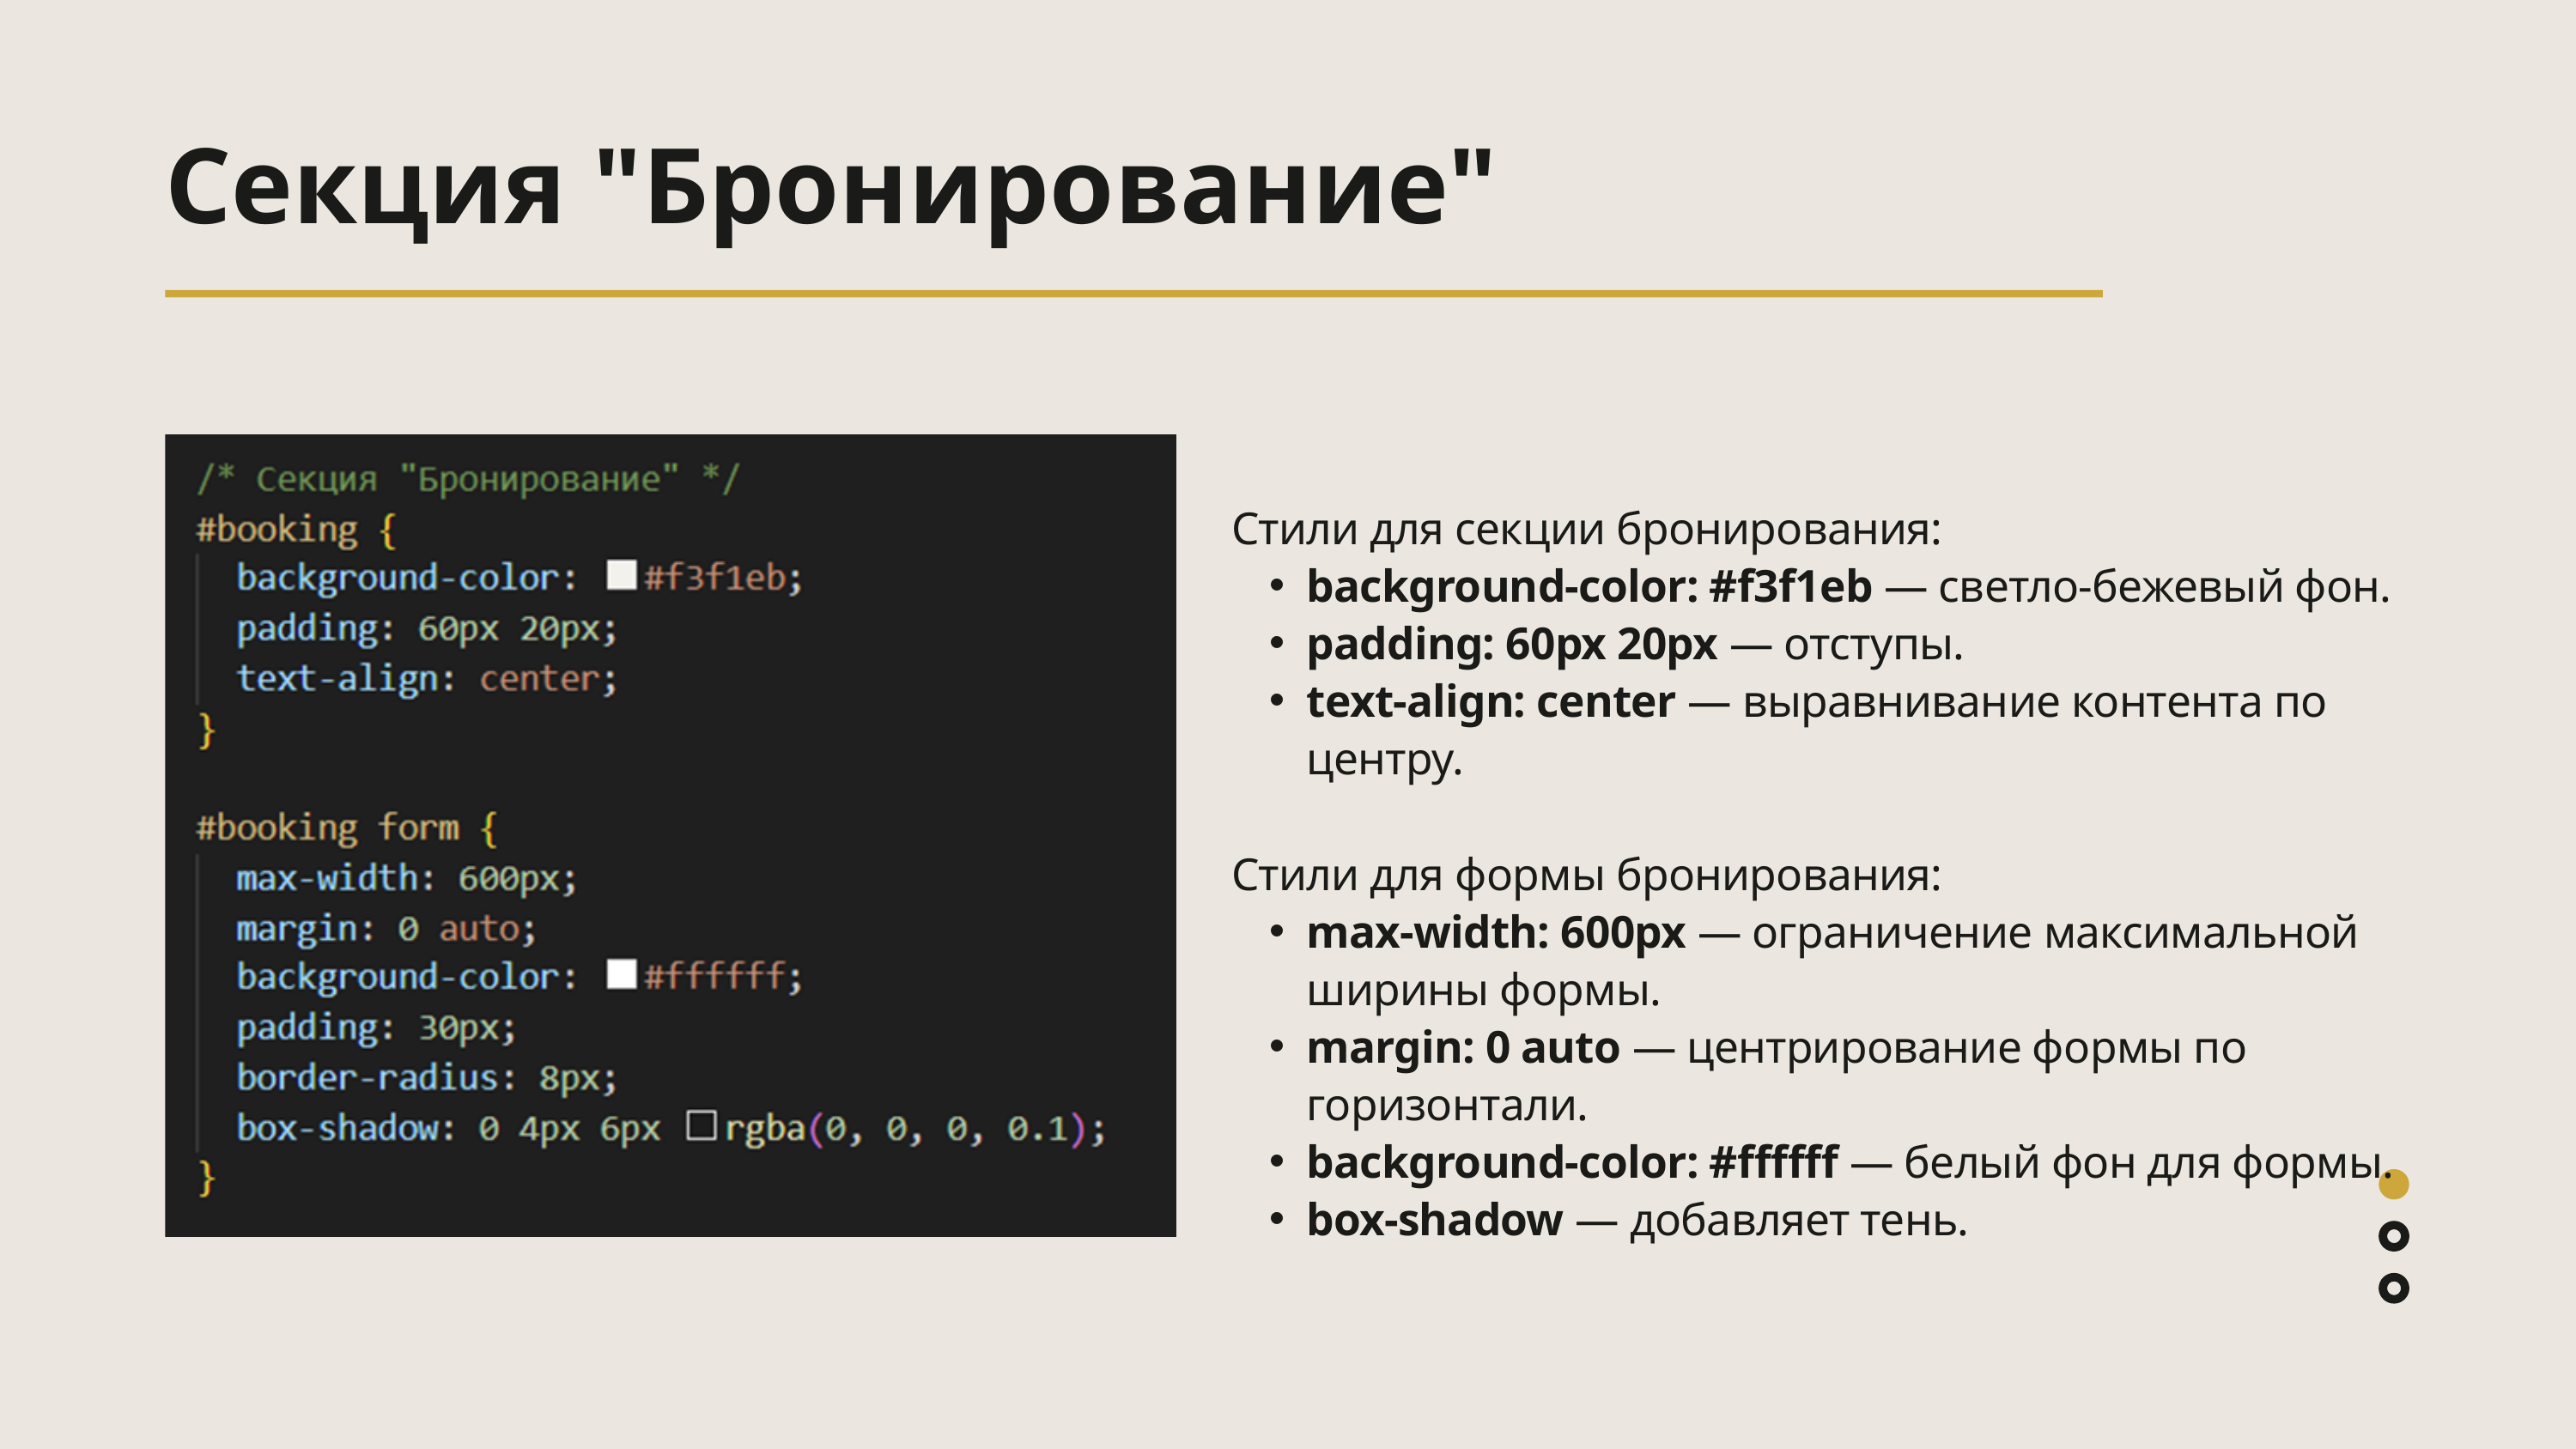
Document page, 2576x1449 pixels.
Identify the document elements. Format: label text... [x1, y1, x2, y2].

text_box [165, 434, 1177, 1237]
text_box Секция "Бронирование" [165, 130, 1614, 246]
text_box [2326, 1221, 2462, 1252]
text_box [165, 289, 2103, 298]
text_box Стили для секции бронирования: background-color: #f3f1eb — светло-бежевый фон. padding: 60px 20px — отступы. text-align: center — выравнивание контента по центру. Стили для формы бронирования: max-width: 600px — ограничение максимальной ширины формы. margin: 0 auto — центрирование формы по горизонтали. background-color: #ffffff — белый фон для формы. box-shadow — добавляет тень. [1231, 495, 2432, 1245]
